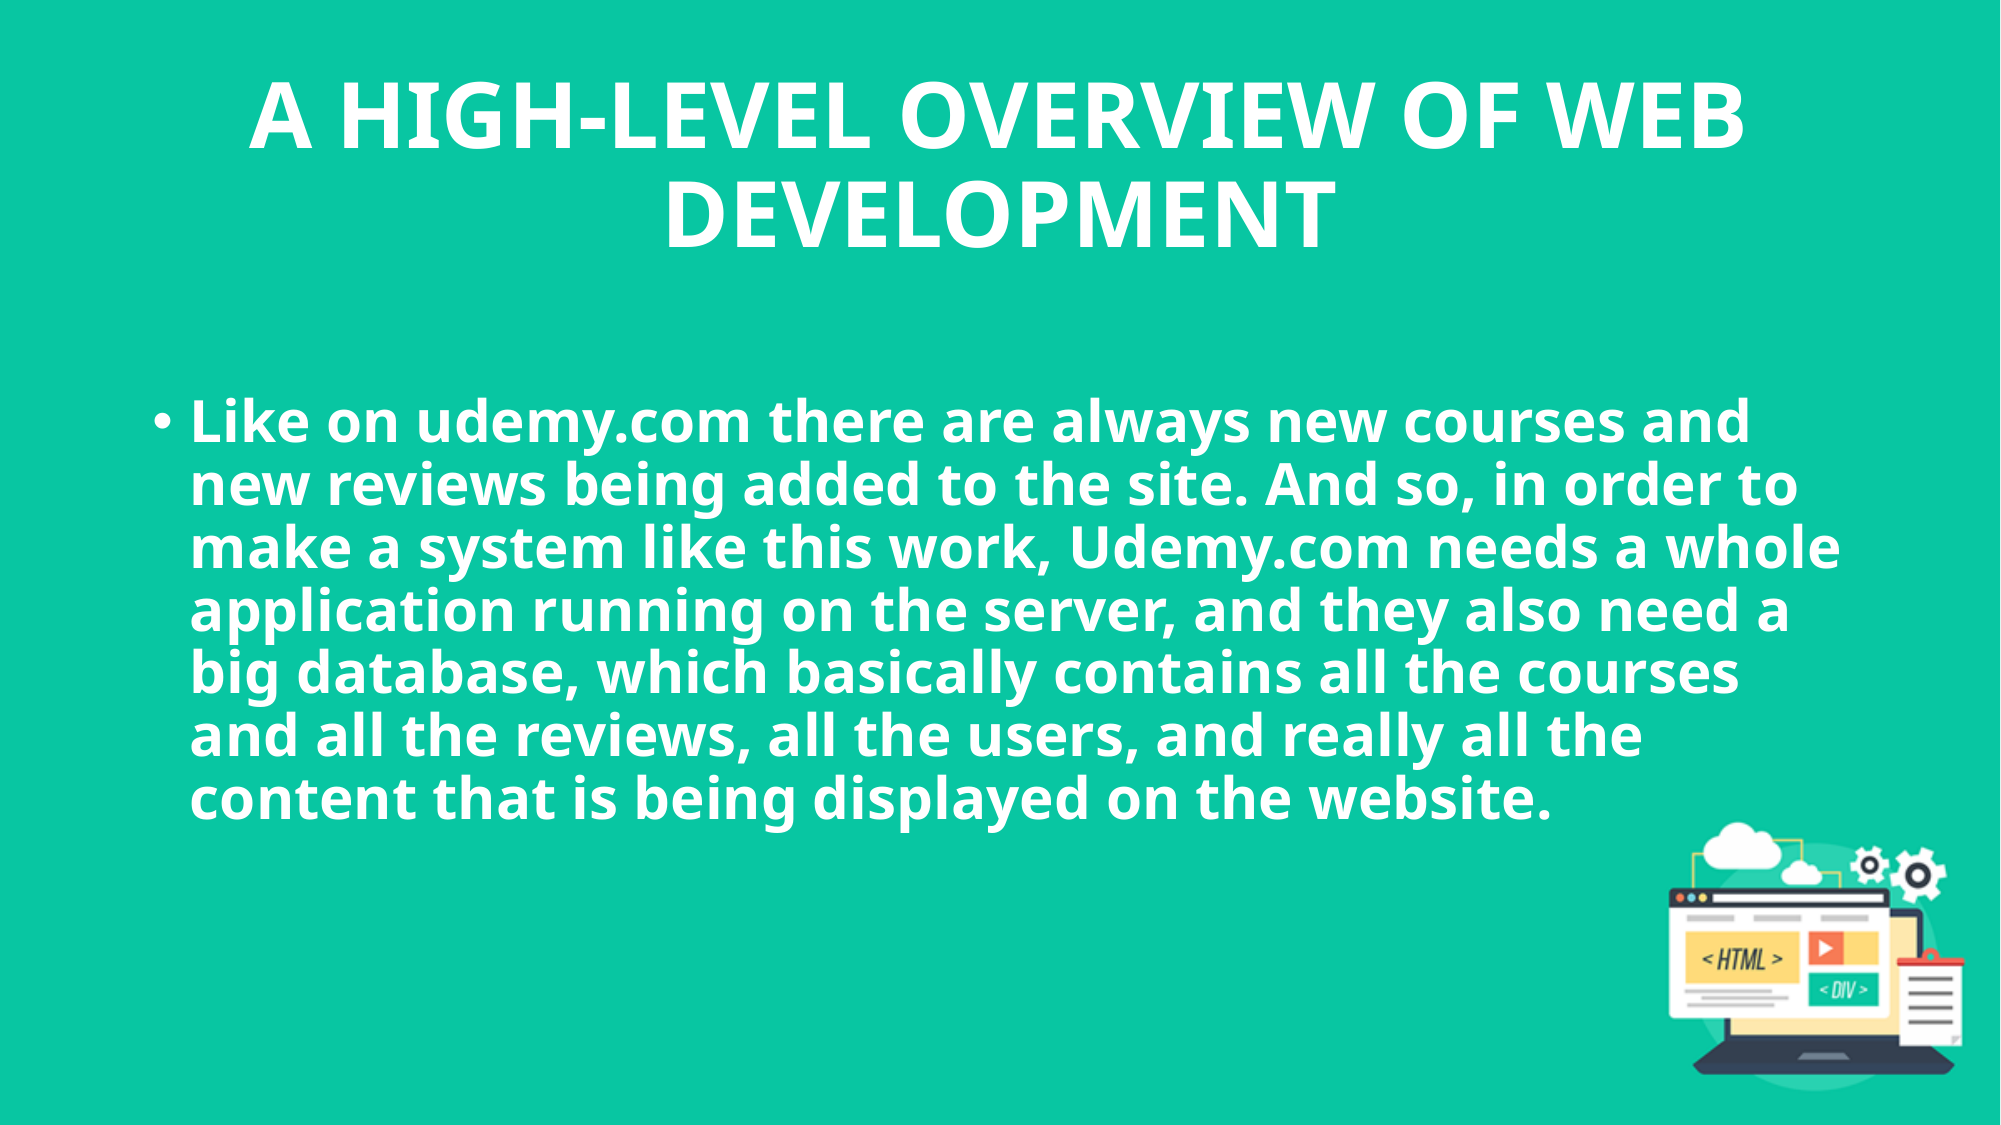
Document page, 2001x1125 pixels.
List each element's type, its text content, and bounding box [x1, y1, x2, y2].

picture [0, 0, 2001, 1125]
list Like on udemy.com there are always new courses and new reviews being added to the site. And so, in order to make a system like this work, Udemy.com needs a whole application running on the server, and they also need a big database, which basically contains all the courses and all the reviews, all the users, and really all the content that is being displayed on the website. [137, 293, 1863, 1014]
title A HIGH-LEVEL OVERVIEW OF WEB DEVELOPMENT [137, 59, 1863, 278]
